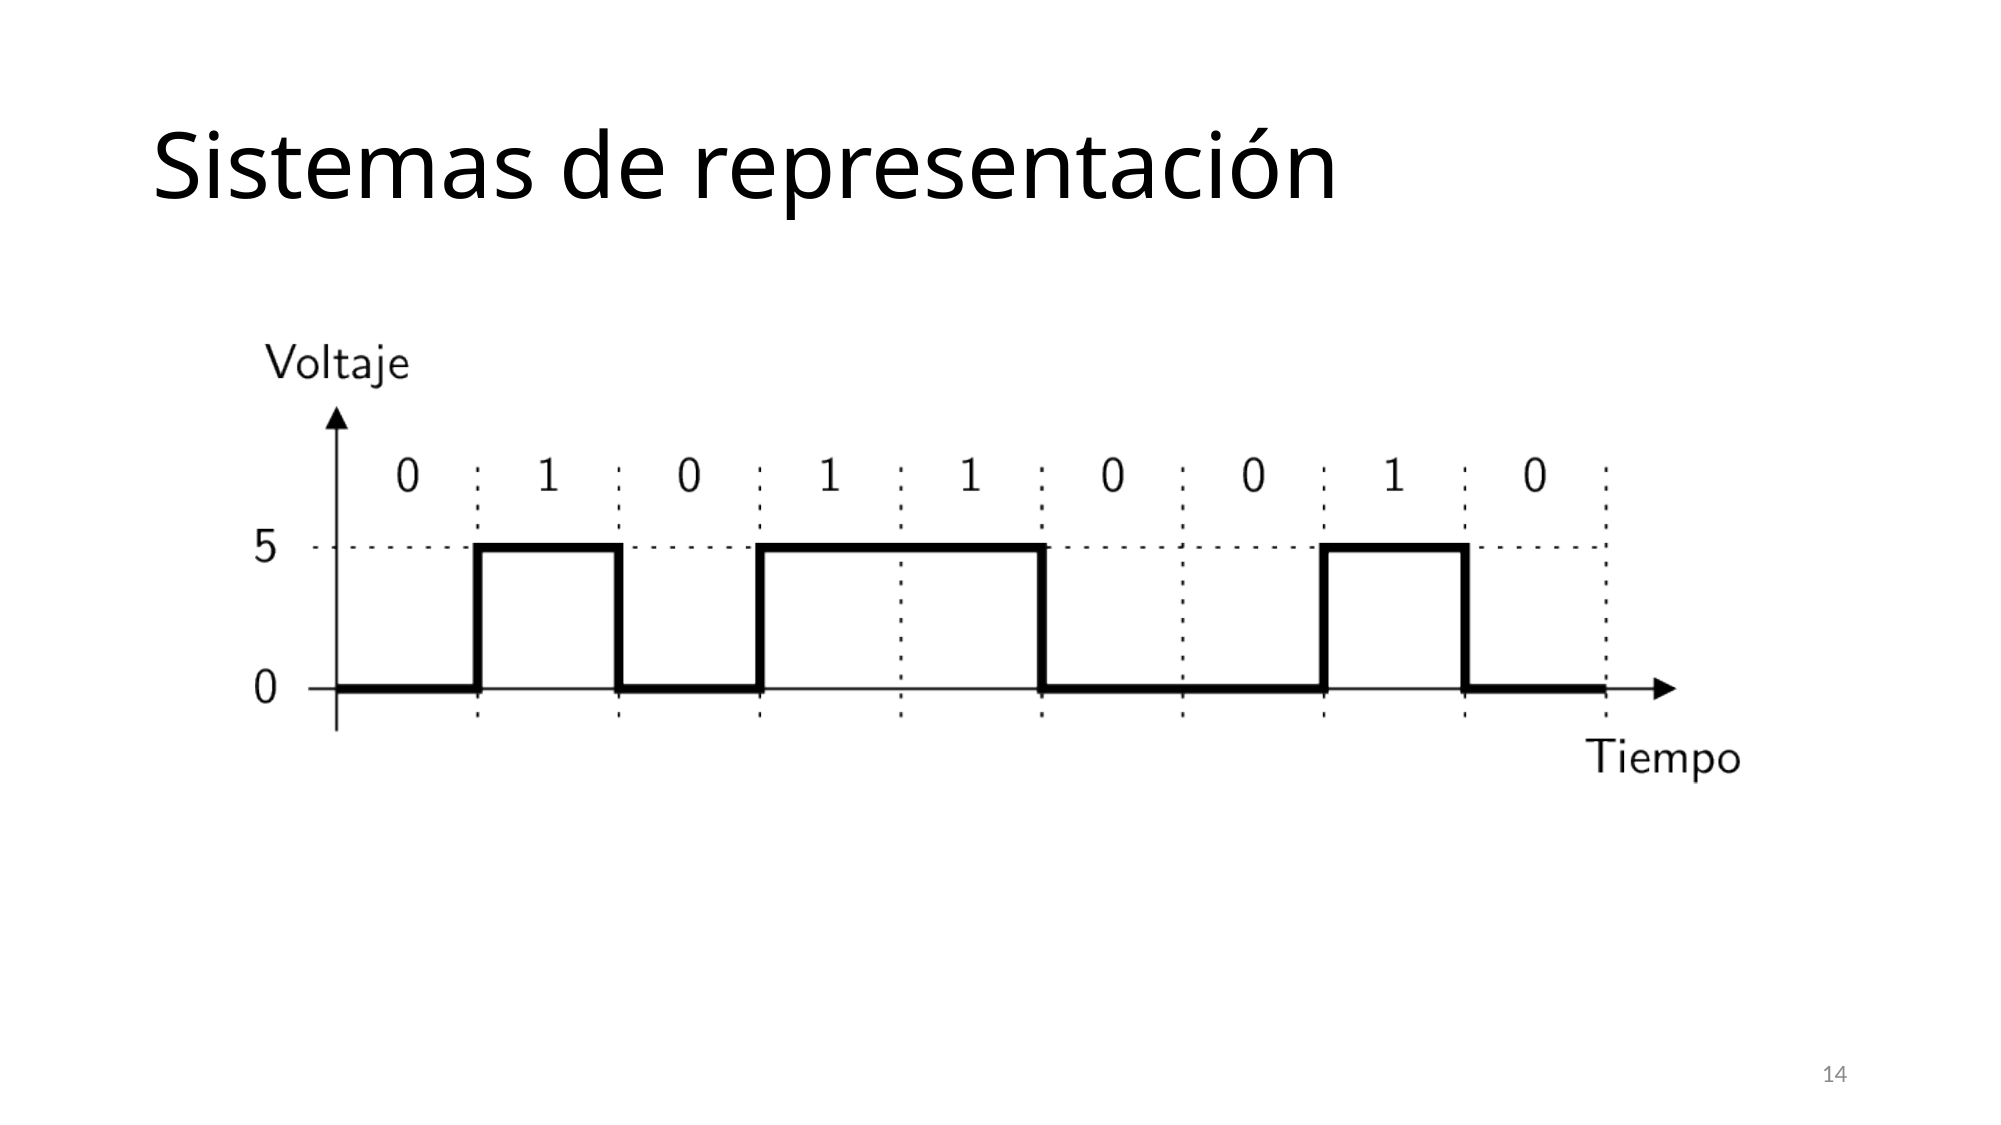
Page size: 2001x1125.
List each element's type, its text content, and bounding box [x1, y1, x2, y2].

title Sistemas de representación [137, 59, 1863, 278]
picture [255, 341, 1745, 784]
slide_number 14 [1412, 1042, 1863, 1103]
